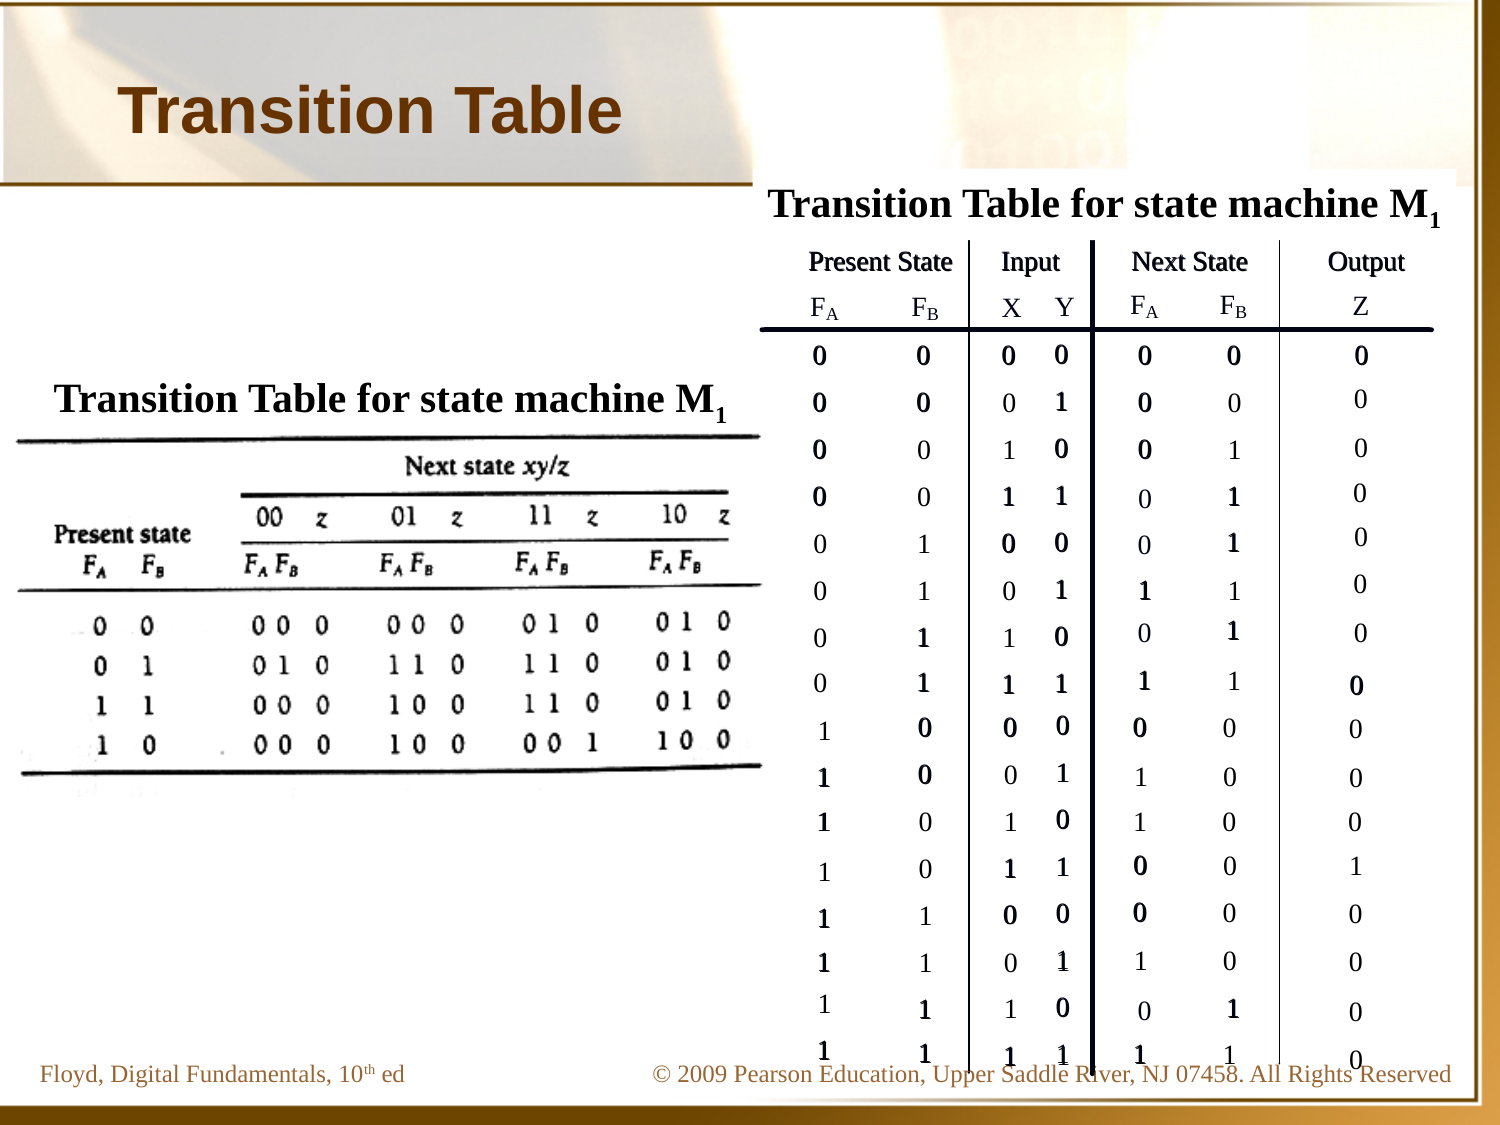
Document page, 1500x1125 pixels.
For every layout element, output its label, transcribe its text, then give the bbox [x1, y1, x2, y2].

picture [0, 0, 1500, 1125]
text_box Transition Table for state machine M1 [38, 363, 743, 411]
text_box Transition Table for state machine M1 [752, 168, 1457, 241]
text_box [757, 184, 1436, 1080]
title Transition Table [103, 59, 1397, 278]
